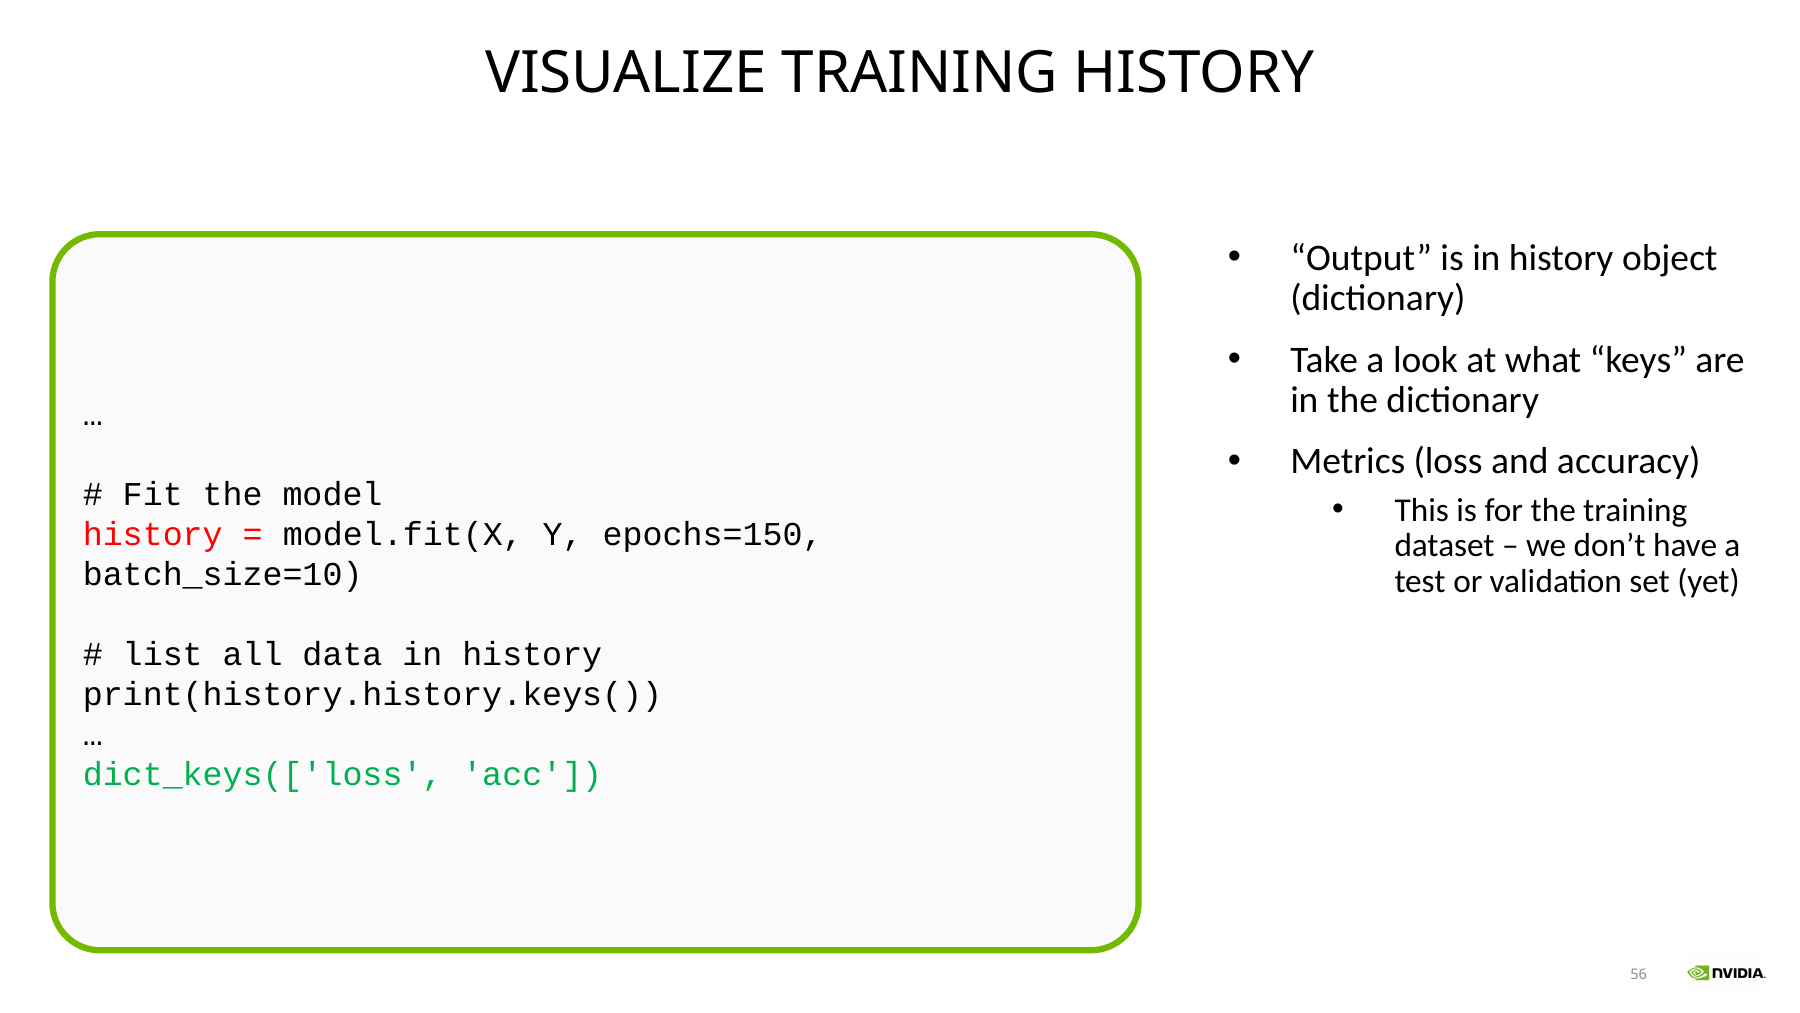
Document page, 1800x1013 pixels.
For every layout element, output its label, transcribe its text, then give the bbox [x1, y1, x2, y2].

text_box … # Fit the model history = model.fit(X, Y, epochs=150, batch_size=10) # list all data in history print(history.history.keys()) … dict_keys(['loss', 'acc']) [52, 234, 1139, 951]
title Visualize Training History [81, 85, 1719, 183]
text_box “Output” is in history object (dictionary) Take a look at what “keys” are in the dictionary Metrics (loss and accuracy) This is for the training dataset – we don’t have a test or validation set (yet) [1213, 230, 1764, 909]
picture [1687, 953, 1766, 993]
